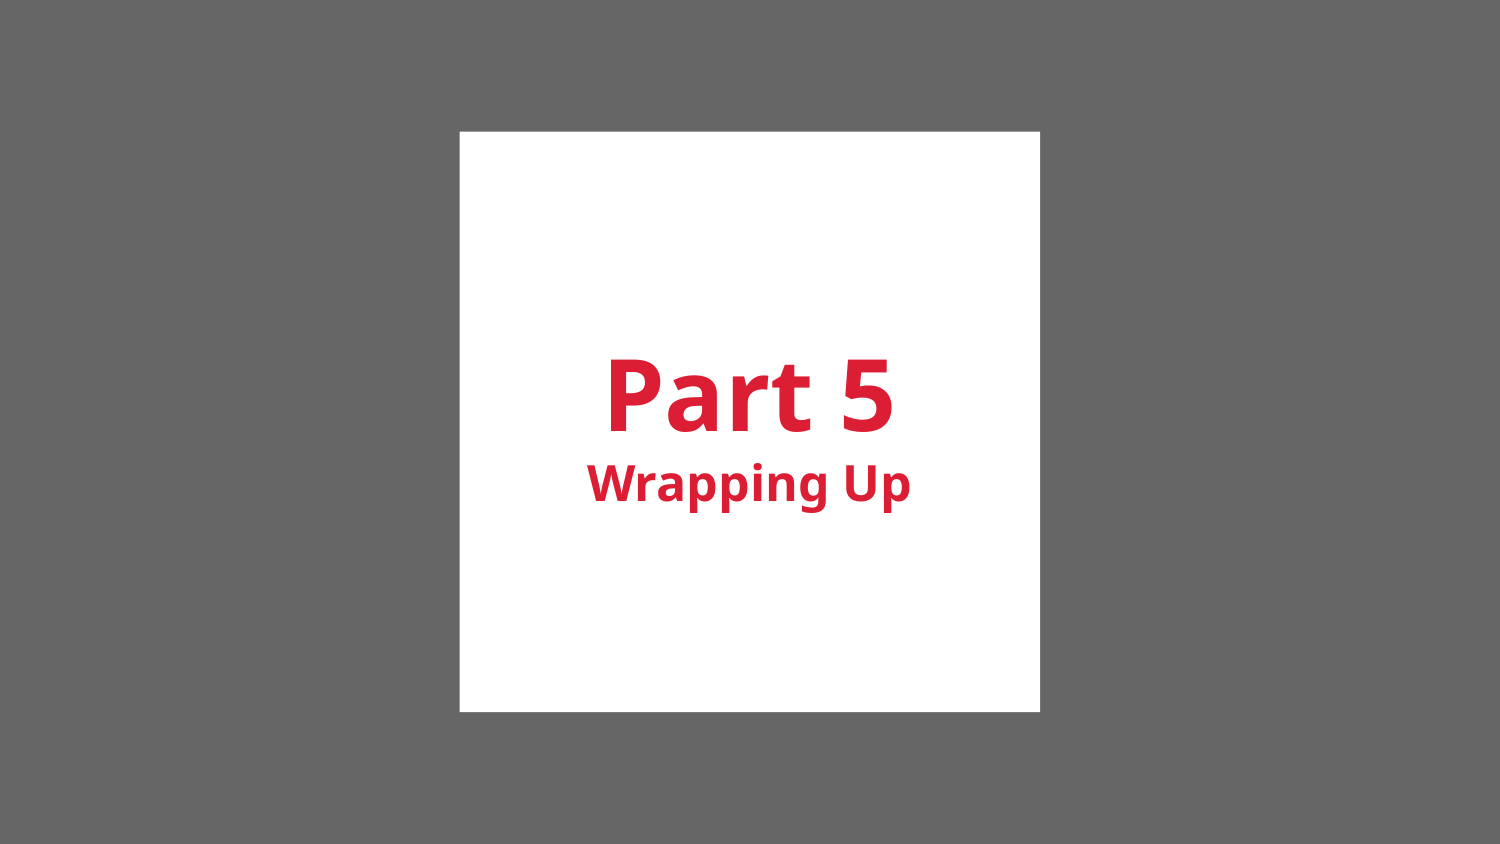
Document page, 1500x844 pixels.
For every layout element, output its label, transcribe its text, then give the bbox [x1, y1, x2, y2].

title Part 5 Wrapping Up [459, 131, 1041, 713]
